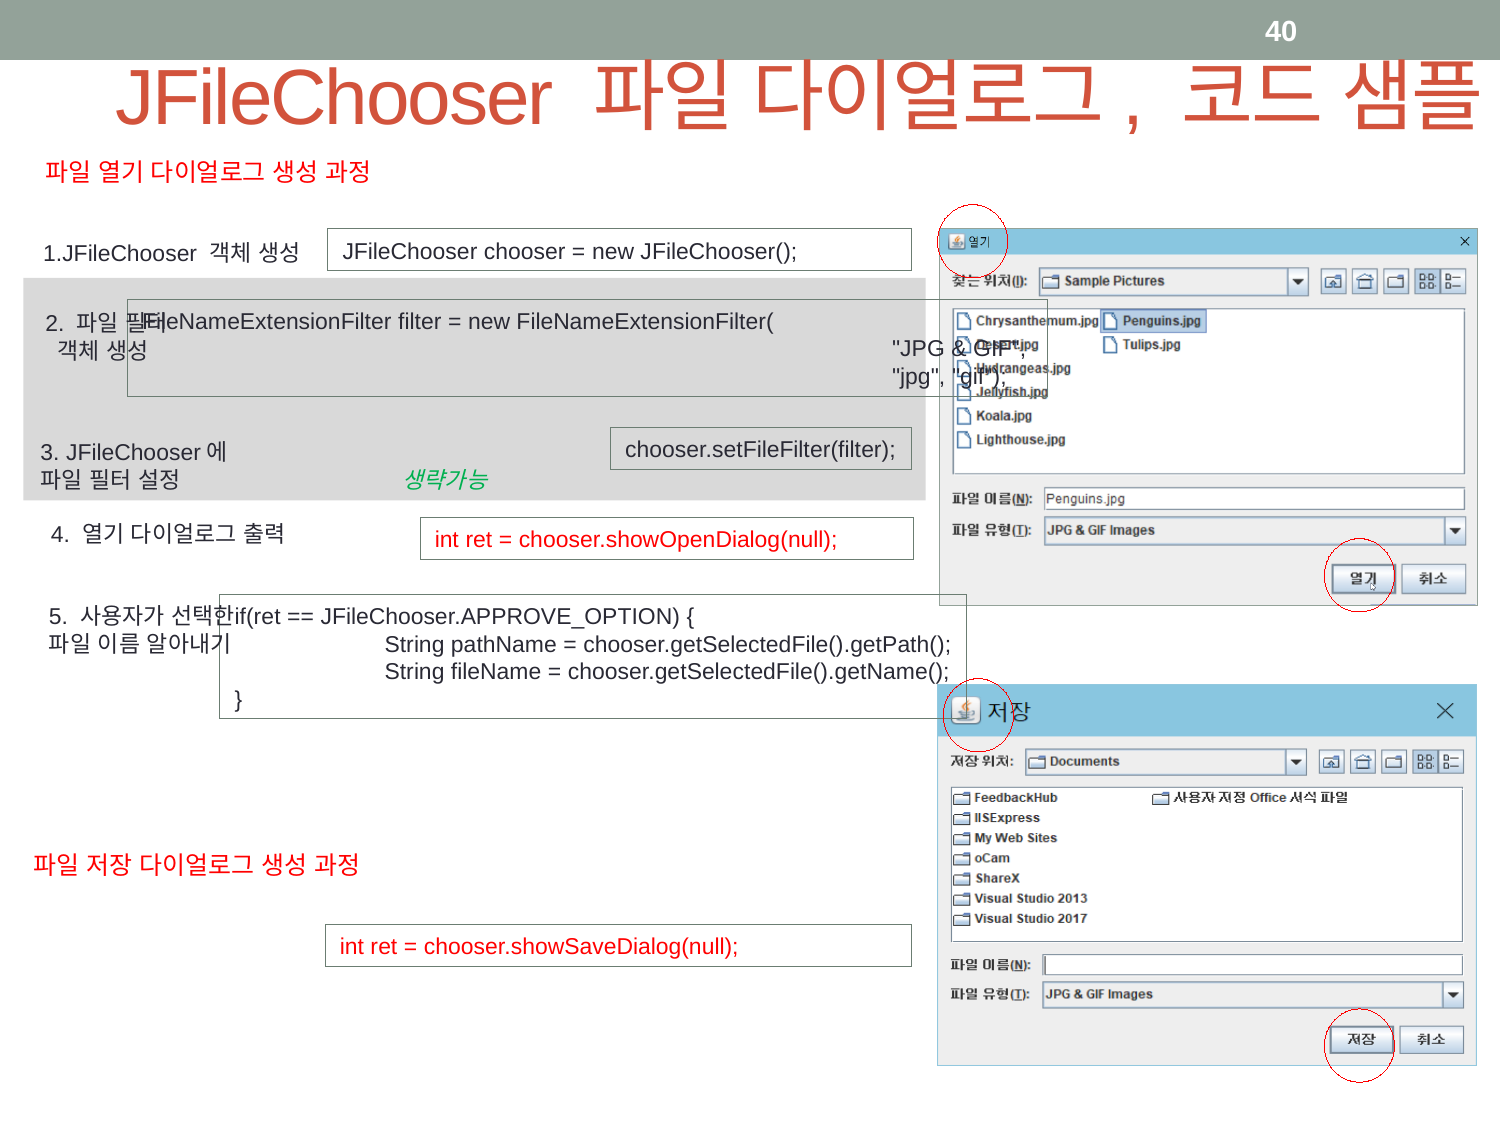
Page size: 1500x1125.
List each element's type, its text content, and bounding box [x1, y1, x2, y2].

picture [937, 684, 1477, 1066]
text_box int ret = chooser.showOpenDialog(null); [420, 517, 914, 560]
picture [939, 228, 1478, 606]
title JFileChooser 파일 다이얼로그, 코드 샘플 [100, 37, 1500, 149]
text_box 1.JFileChooser 객체 생성 [28, 231, 361, 274]
text_box if(ret == JFileChooser.APPROVE_OPTION) { String pathName = chooser.getSelectedFile().getPath(); String fileName = chooser.getSelectedFile().getName(); } [219, 594, 967, 719]
text_box 파일 저장 다이얼로그 생성 과정 [18, 842, 376, 887]
text_box chooser.setFileFilter(filter); [610, 427, 912, 470]
text_box 파일 열기 다이얼로그 생성 과정 [30, 149, 388, 194]
text_box 생략가능 [387, 457, 503, 500]
text_box 3. JFileChooser에 파일 필터 설정 [25, 430, 250, 500]
text_box 4. 열기 다이얼로그 출력 [36, 512, 302, 555]
text_box int ret = chooser.showSaveDialog(null); [325, 924, 912, 967]
text_box 5. 사용자가 선택한 파일 이름 알아내기 [34, 594, 257, 664]
text_box FileNameExtensionFilter filter = new FileNameExtensionFilter( "JPG & GIF", "jpg", "gif"); [127, 299, 936, 397]
text_box [23, 277, 926, 501]
slide_number 40 [1250, 3, 1425, 37]
text_box [1340, 1076, 1379, 1083]
text_box 2. 파일 필터 객체 생성 [30, 301, 184, 371]
text_box JFileChooser chooser = new JFileChooser(); [327, 228, 912, 271]
text_box [940, 204, 1005, 226]
